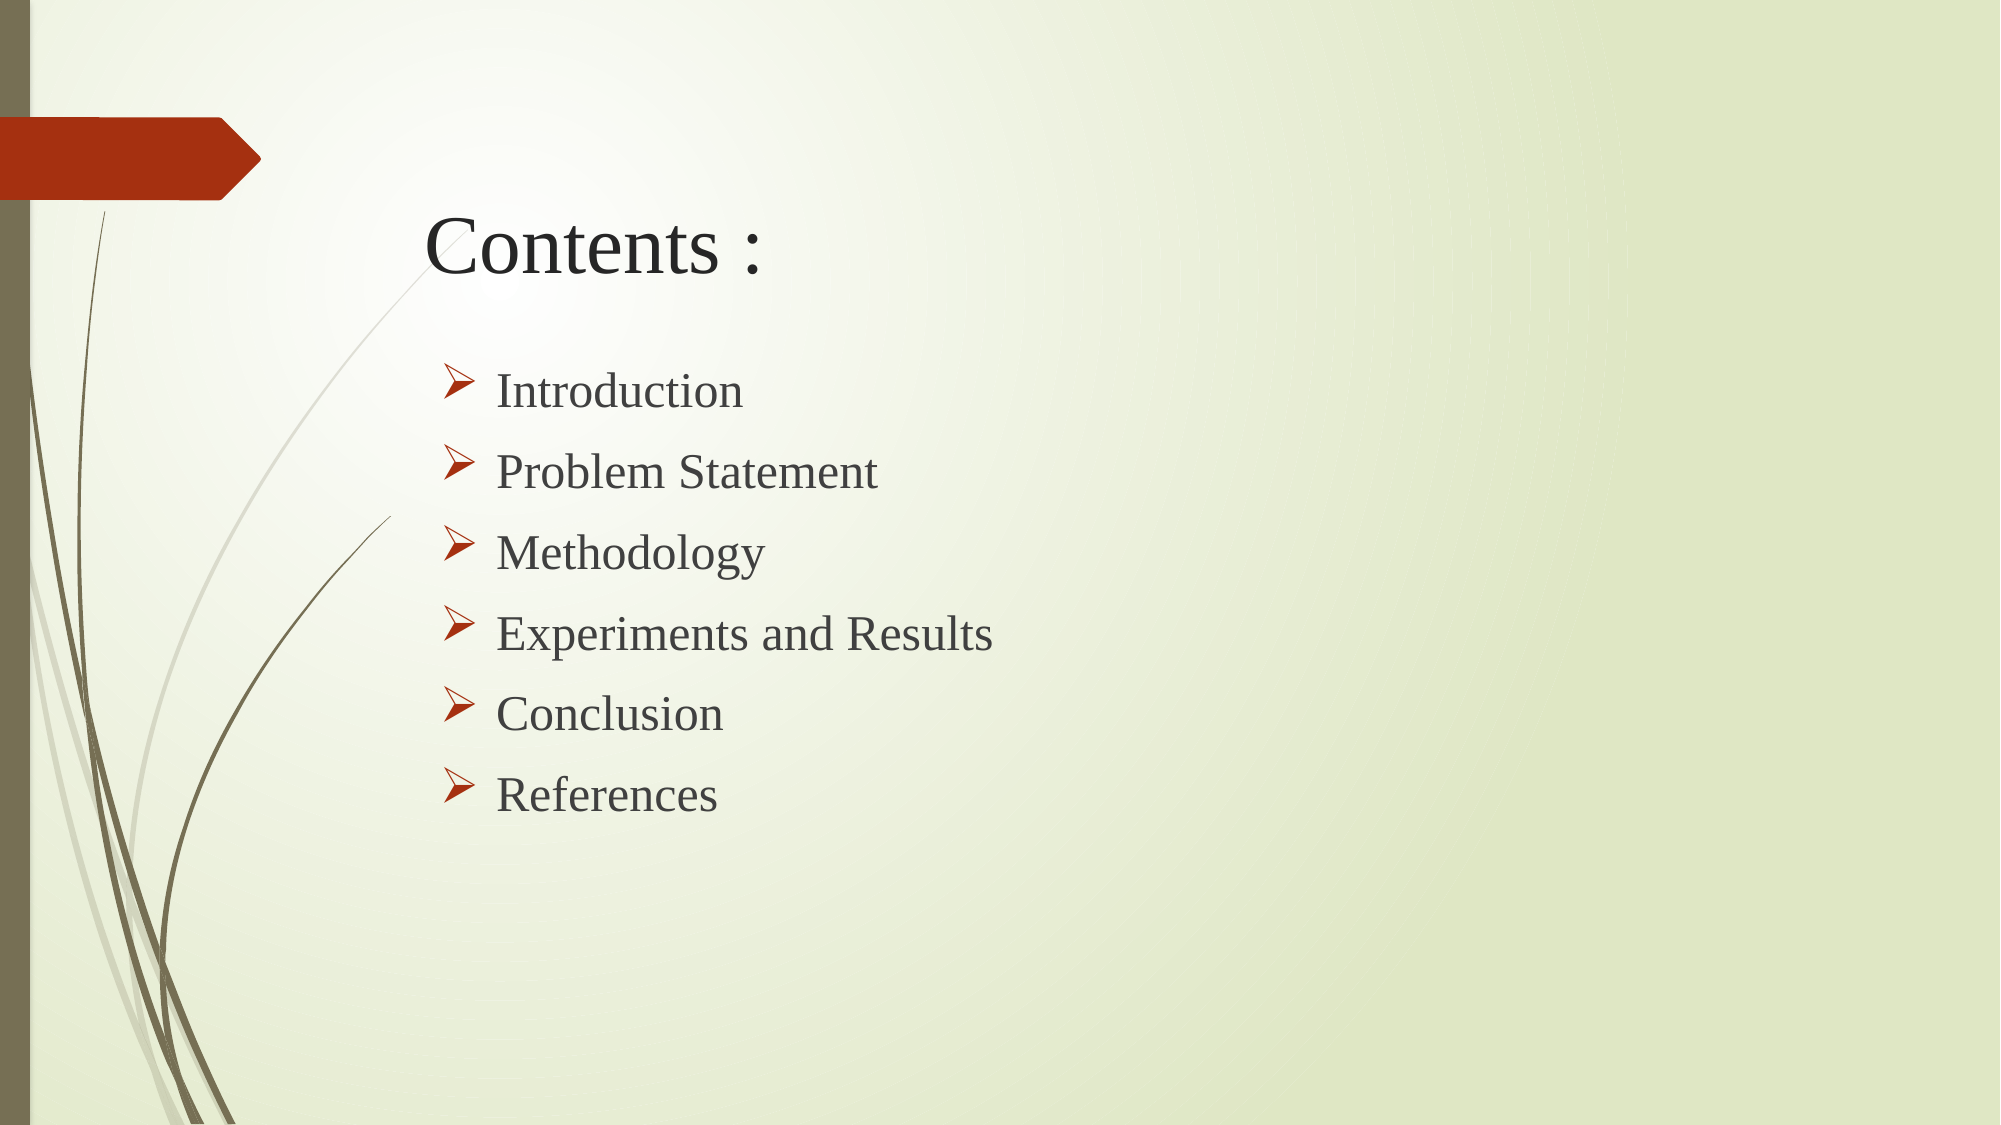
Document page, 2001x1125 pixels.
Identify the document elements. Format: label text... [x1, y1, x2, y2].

list Introduction Problem Statement Methodology Experiments and Results Conclusion References [424, 350, 1888, 970]
title Contents : [409, 183, 1872, 394]
